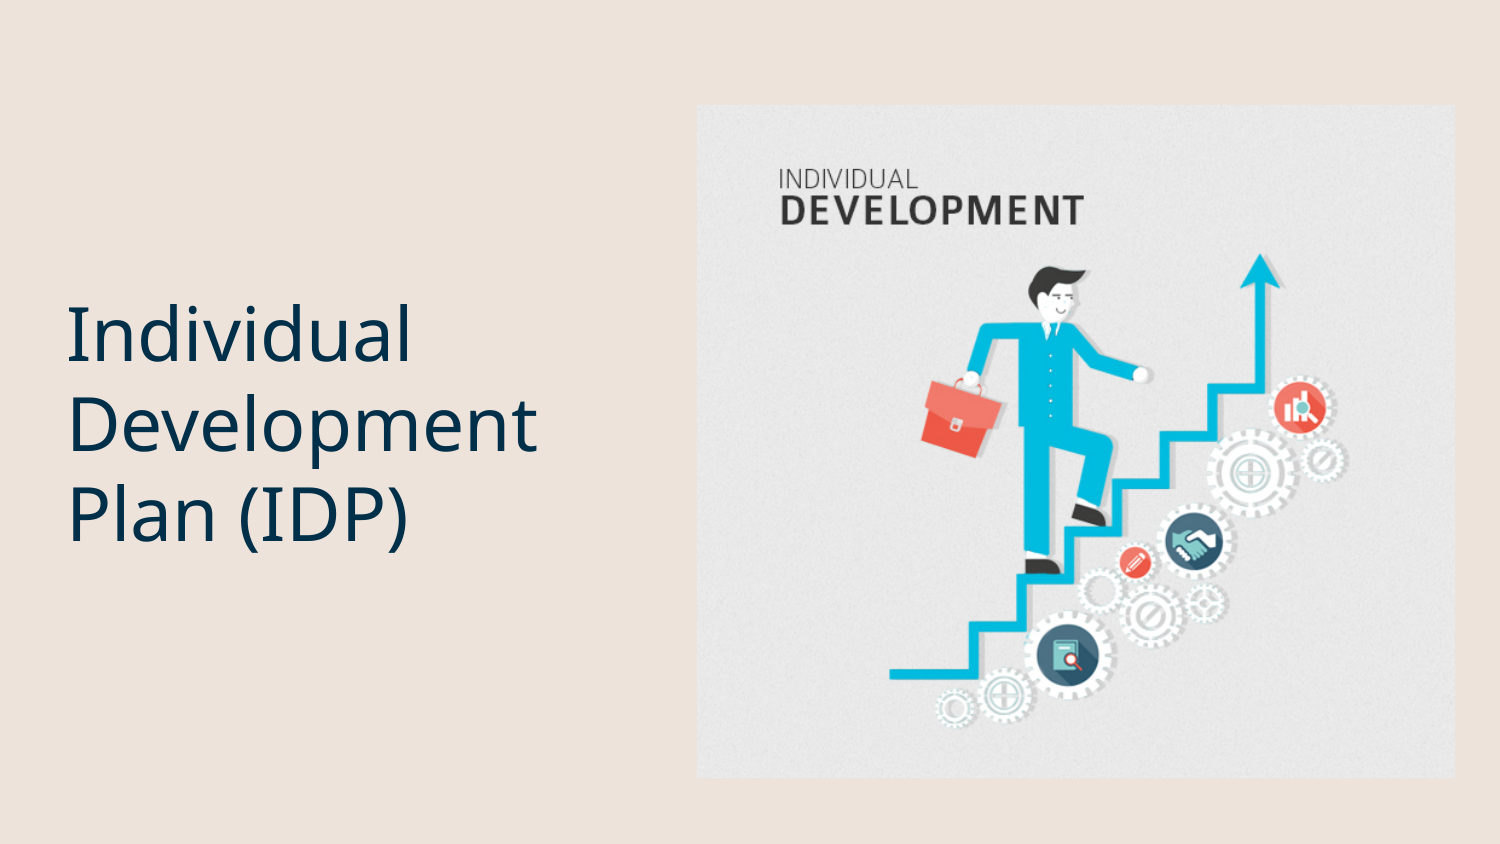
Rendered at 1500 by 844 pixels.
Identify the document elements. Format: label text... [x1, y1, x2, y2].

title Individual Development Plan (IDP) [51, 130, 653, 713]
picture [697, 105, 1455, 779]
